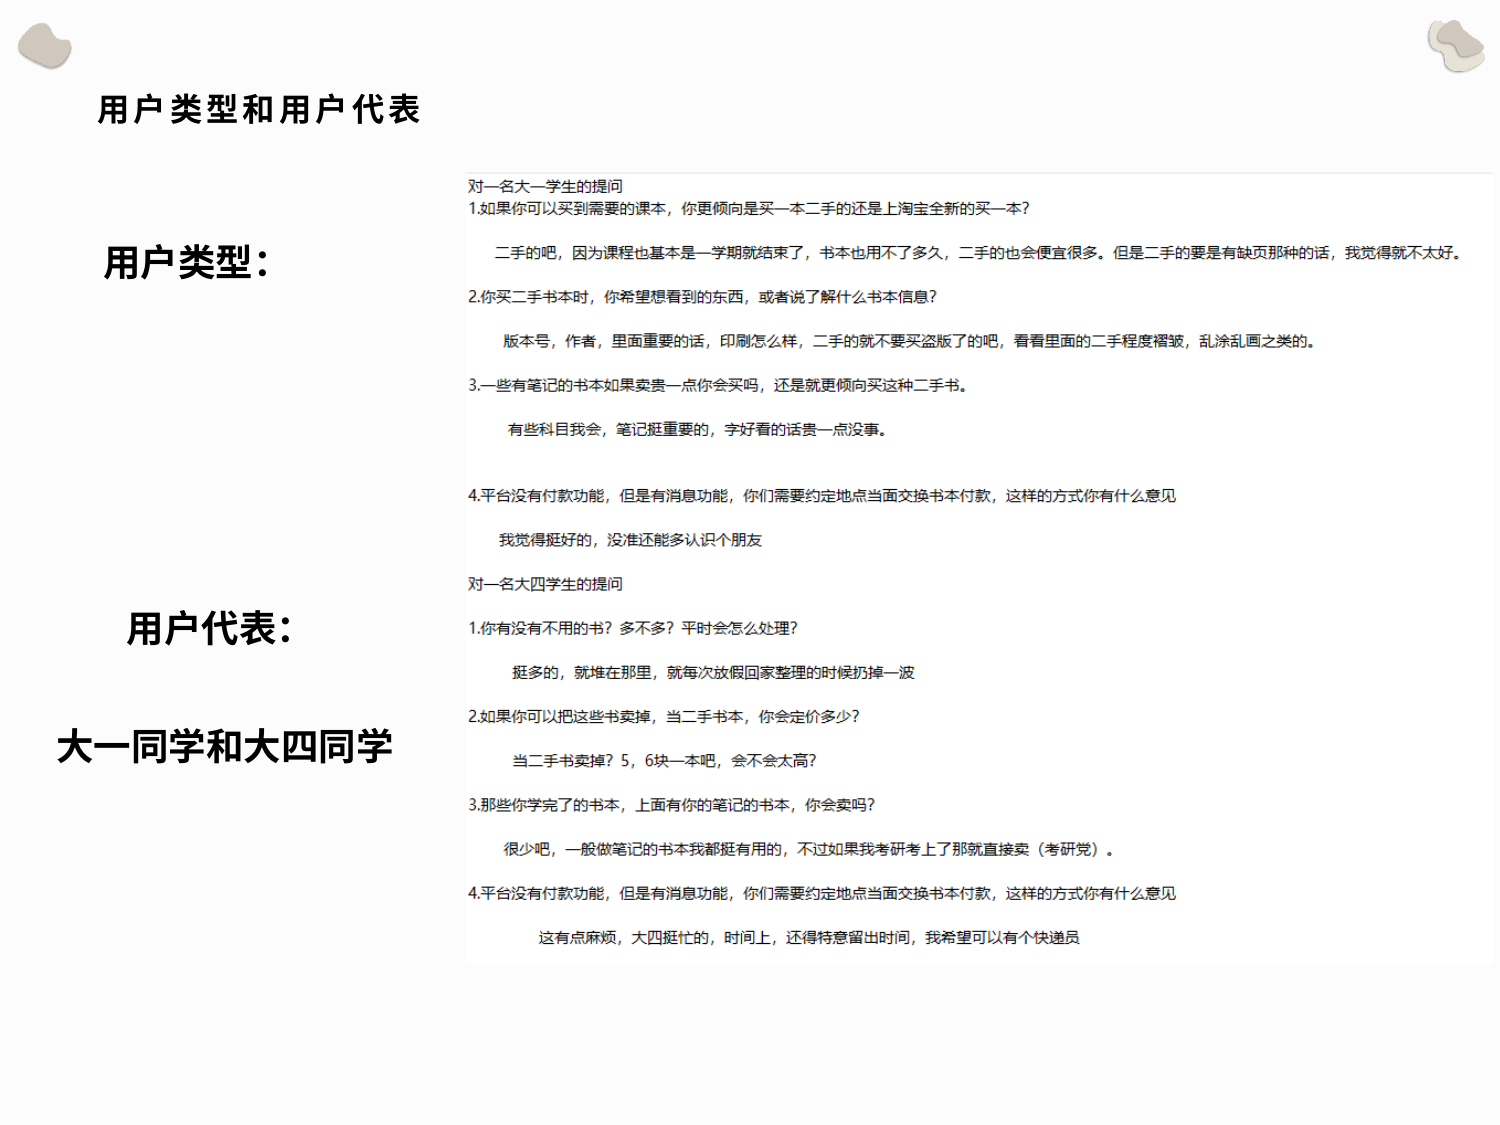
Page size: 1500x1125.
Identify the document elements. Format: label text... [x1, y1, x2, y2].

text_box 用户类型： [88, 231, 325, 292]
text_box 大一同学和大四同学 [41, 715, 445, 776]
text_box 用户代表： [112, 597, 334, 658]
title 用户类型和用户代表 [82, 81, 1418, 137]
picture [0, 0, 89, 94]
picture [1411, 0, 1500, 94]
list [466, 172, 1493, 964]
